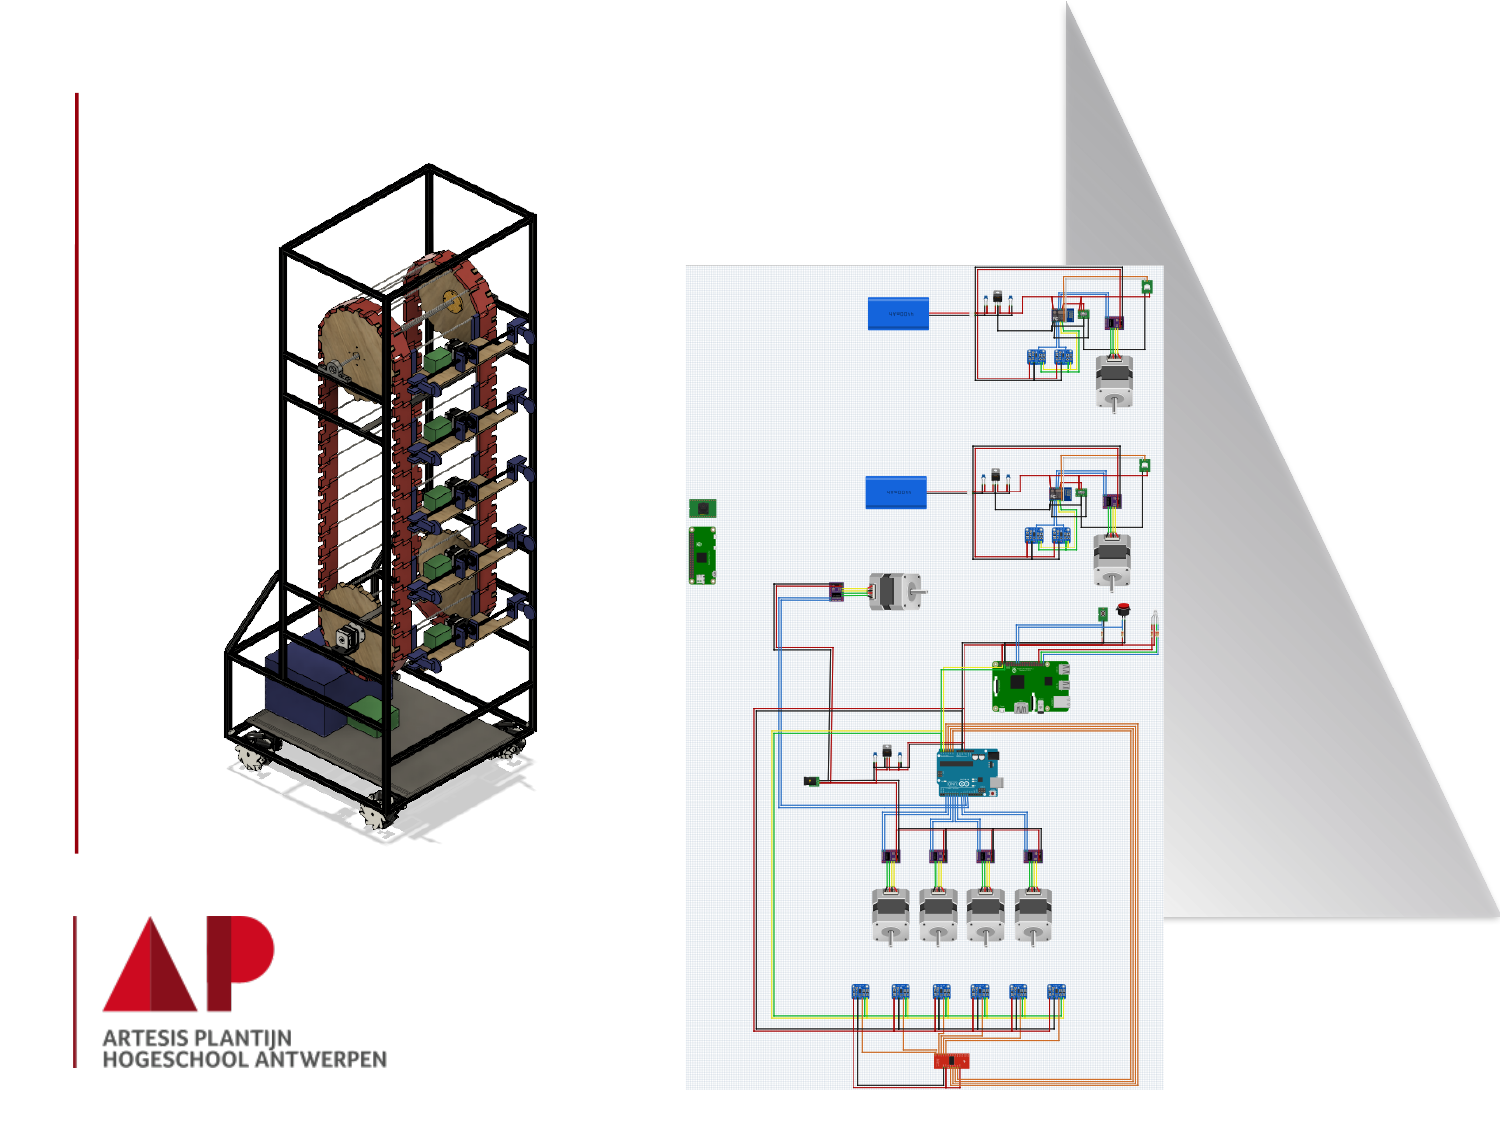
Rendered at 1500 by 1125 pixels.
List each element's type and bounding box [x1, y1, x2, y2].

picture [685, 265, 1164, 1090]
picture [163, 159, 608, 857]
picture [73, 916, 387, 1068]
